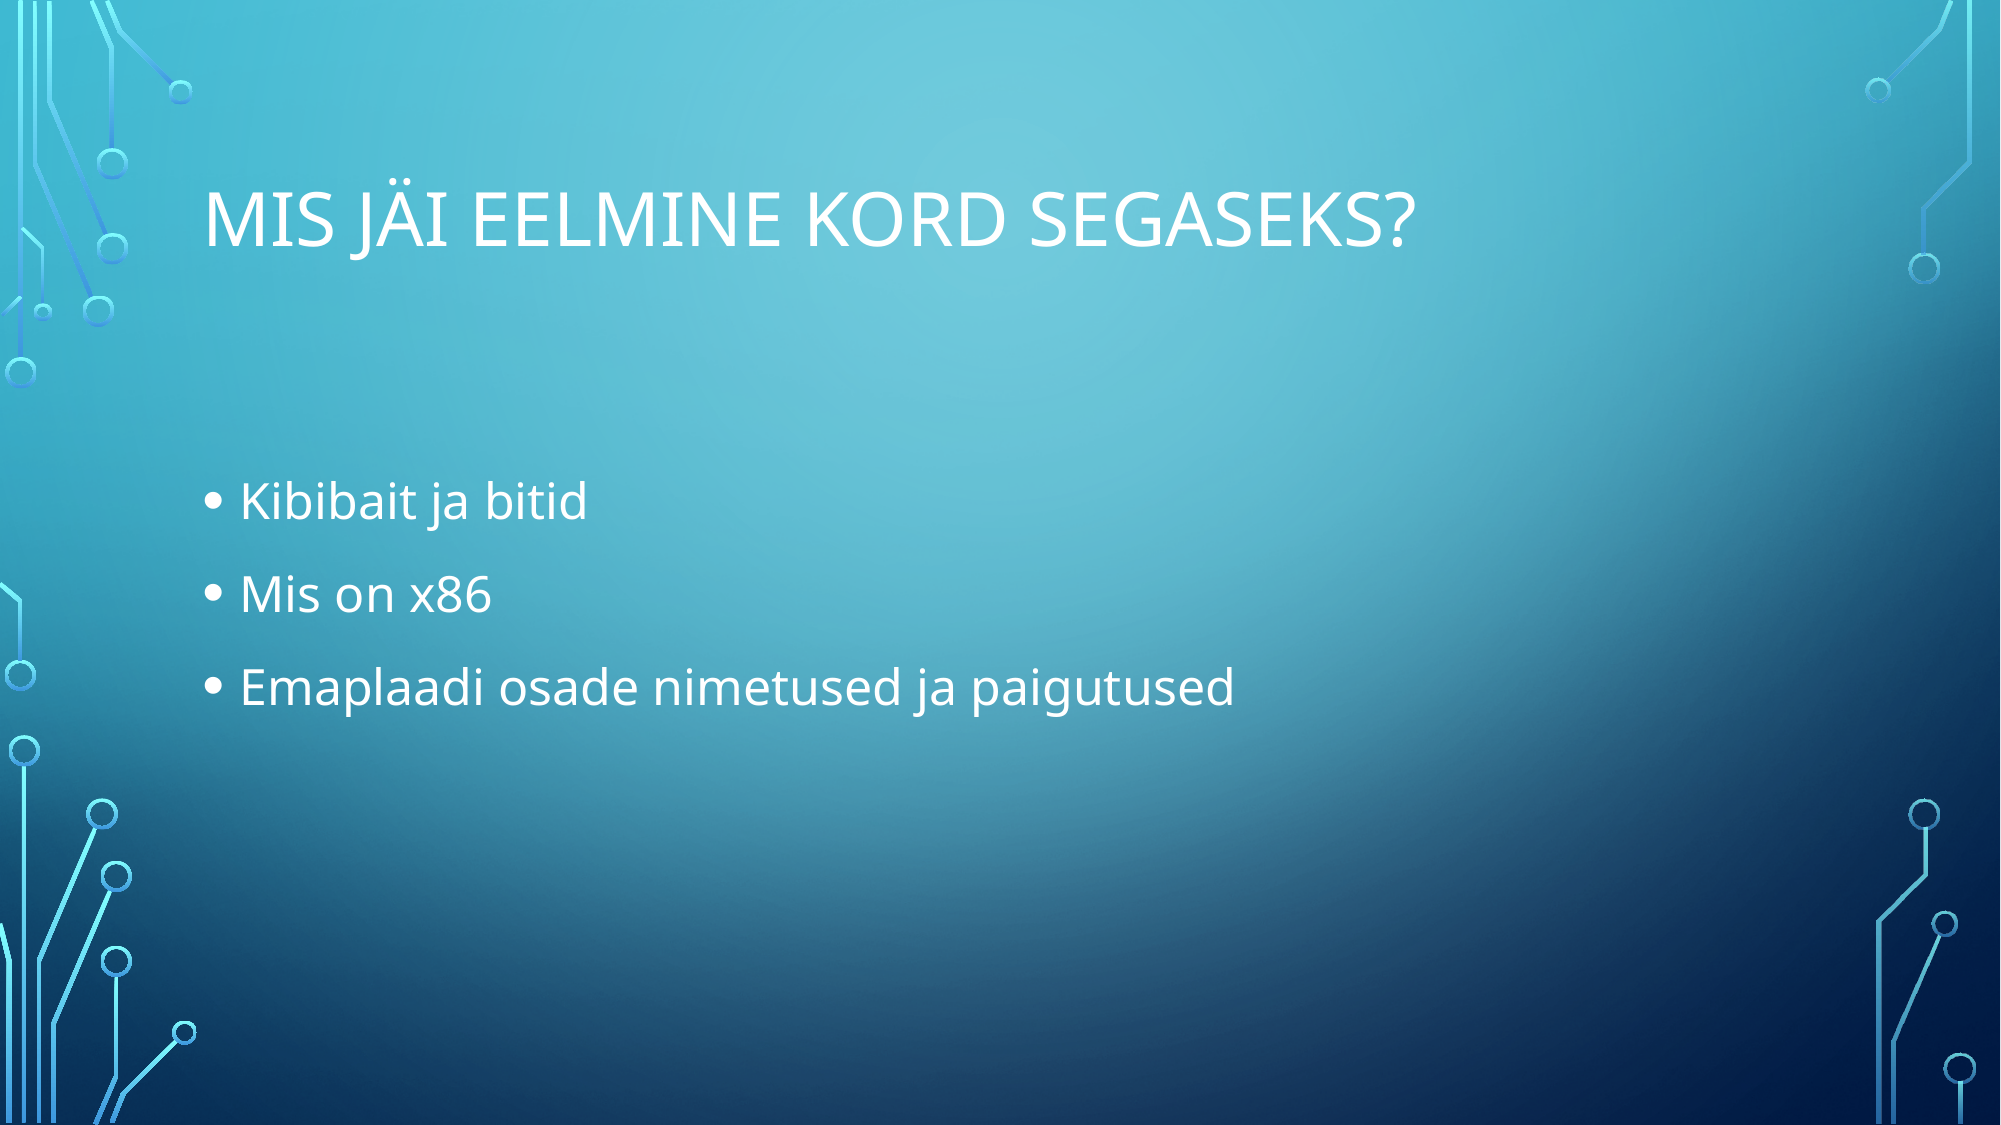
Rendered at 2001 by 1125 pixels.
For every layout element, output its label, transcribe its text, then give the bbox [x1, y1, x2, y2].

list Kibibait ja bitid Mis on x86 Emaplaadi osade nimetused ja paigutused [187, 369, 1813, 950]
title Mis jäi eelmine kord segaseks? [187, 101, 1813, 344]
